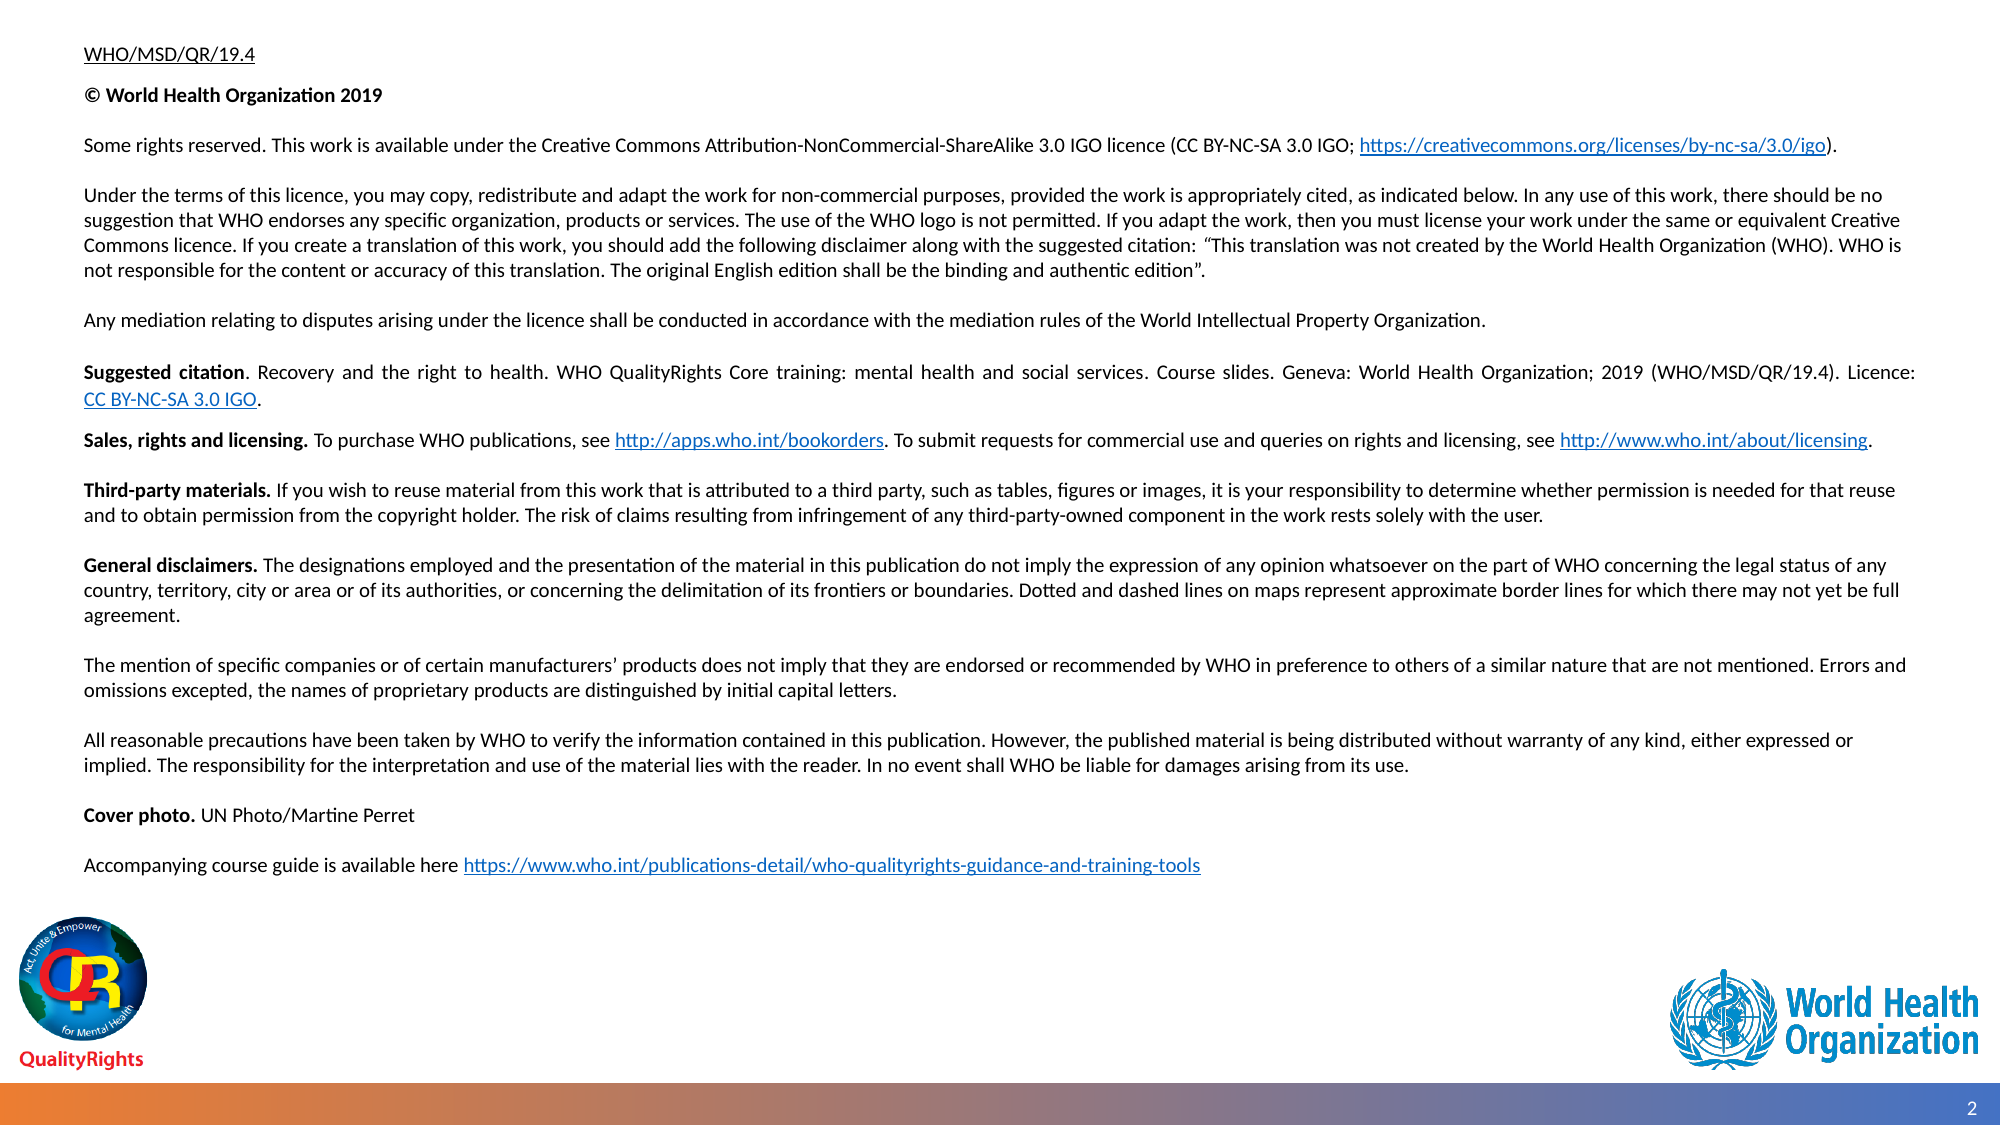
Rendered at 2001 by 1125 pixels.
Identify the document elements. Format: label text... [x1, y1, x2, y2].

picture [1738, 1019, 1744, 1030]
picture [0, 899, 162, 1083]
picture [1689, 993, 1706, 1016]
text_box WHO/MSD/QR/19.4 © World Health Organization 2019 Some rights reserved. This work is available under the Creative Commons Attribution-NonCommercial-ShareAlike 3.0 IGO licence (CC BY-NC-SA 3.0 IGO; https://creativecommons.org/licenses/by-nc-sa/3.0/igo). Under the terms of this licence, you may copy, redistribute and adapt the work for non-commercial purposes, provided the work is appropriately cited, as indicated below. In any use of this work, there should be no suggestion that WHO endorses any specific organization, products or services. The use of the WHO logo is not permitted. If you adapt the work, then you must license your work under the same or equivalent Creative Commons licence. If you create a translation of this work, you should add the following disclaimer along with the suggested citation: “This translation was not created by the World Health Organization (WHO). WHO is not responsible for the content or accuracy of this translation. The original English edition shall be the binding and authentic edition”. Any mediation relating to disputes arising under the licence shall be conducted in accordance with the mediation rules of the World Intellectual Property Organization. Suggested citation. Recovery and the right to health. WHO QualityRights Core training: mental health and social services. Course slides. Geneva: World Health Organization; 2019 (WHO/MSD/QR/19.4). Licence: CC BY-NC-SA 3.0 IGO. Sales, rights and licensing. To purchase WHO publications, see http://apps.who.int/bookorders. To submit requests for commercial use and queries on rights and licensing, see http://www.who.int/about/licensing. Third-party materials. If you wish to reuse material from this work that is attributed to a third party, such as tables, figures or images, it is your responsibility to determine whether permission is needed for that reuse and to obtain permission from the copyright holder. The risk of claims resulting from infringement of any third-party-owned component in the work rests solely with the user. General disclaimers. The designations employed and the presentation of the material in this publication do not imply the expression of any opinion whatsoever on the part of WHO concerning the legal status of any country, territory, city or area or of its authorities, or concerning the delimitation of its frontiers or boundaries. Dotted and dashed lines on maps represent approximate border lines for which there may not yet be full agreement. The mention of specific companies or of certain manufacturers’ products does not imply that they are endorsed or recommended by WHO in preference to others of a similar nature that are not mentioned. Errors and omissions excepted, the names of proprietary products are distinguished by initial capital letters. All reasonable precautions have been taken by WHO to verify the information contained in this publication. However, the published material is being distributed without warranty of any kind, either expressed or implied. The responsibility for the interpretation and use of the material lies with the reader. In no event shall WHO be liable for damages arising from its use. Cover photo. UN Photo/Martine Perret Accompanying course guide is available here https://www.who.int/publications-detail/who-qualityrights-guidance-and-training-tools [69, 31, 1931, 884]
picture [1727, 969, 1978, 1070]
picture [1747, 1019, 1758, 1041]
picture [1725, 1042, 1747, 1054]
picture [1716, 1064, 1731, 1070]
picture [1670, 969, 1721, 1047]
picture [1704, 1004, 1712, 1015]
picture [1711, 1031, 1722, 1038]
picture [1742, 1019, 1751, 1034]
picture [1758, 1004, 1765, 1035]
picture [1744, 1003, 1751, 1016]
picture [1706, 1038, 1722, 1046]
picture [1701, 979, 1721, 992]
picture [1704, 1019, 1711, 1031]
picture [1727, 980, 1742, 987]
picture [1692, 1031, 1700, 1042]
picture [1698, 1047, 1750, 1060]
picture [1747, 992, 1758, 1016]
picture [1701, 1042, 1722, 1054]
picture [1711, 995, 1721, 1004]
picture [1958, 1000, 1962, 1012]
picture [1670, 1030, 1715, 1070]
